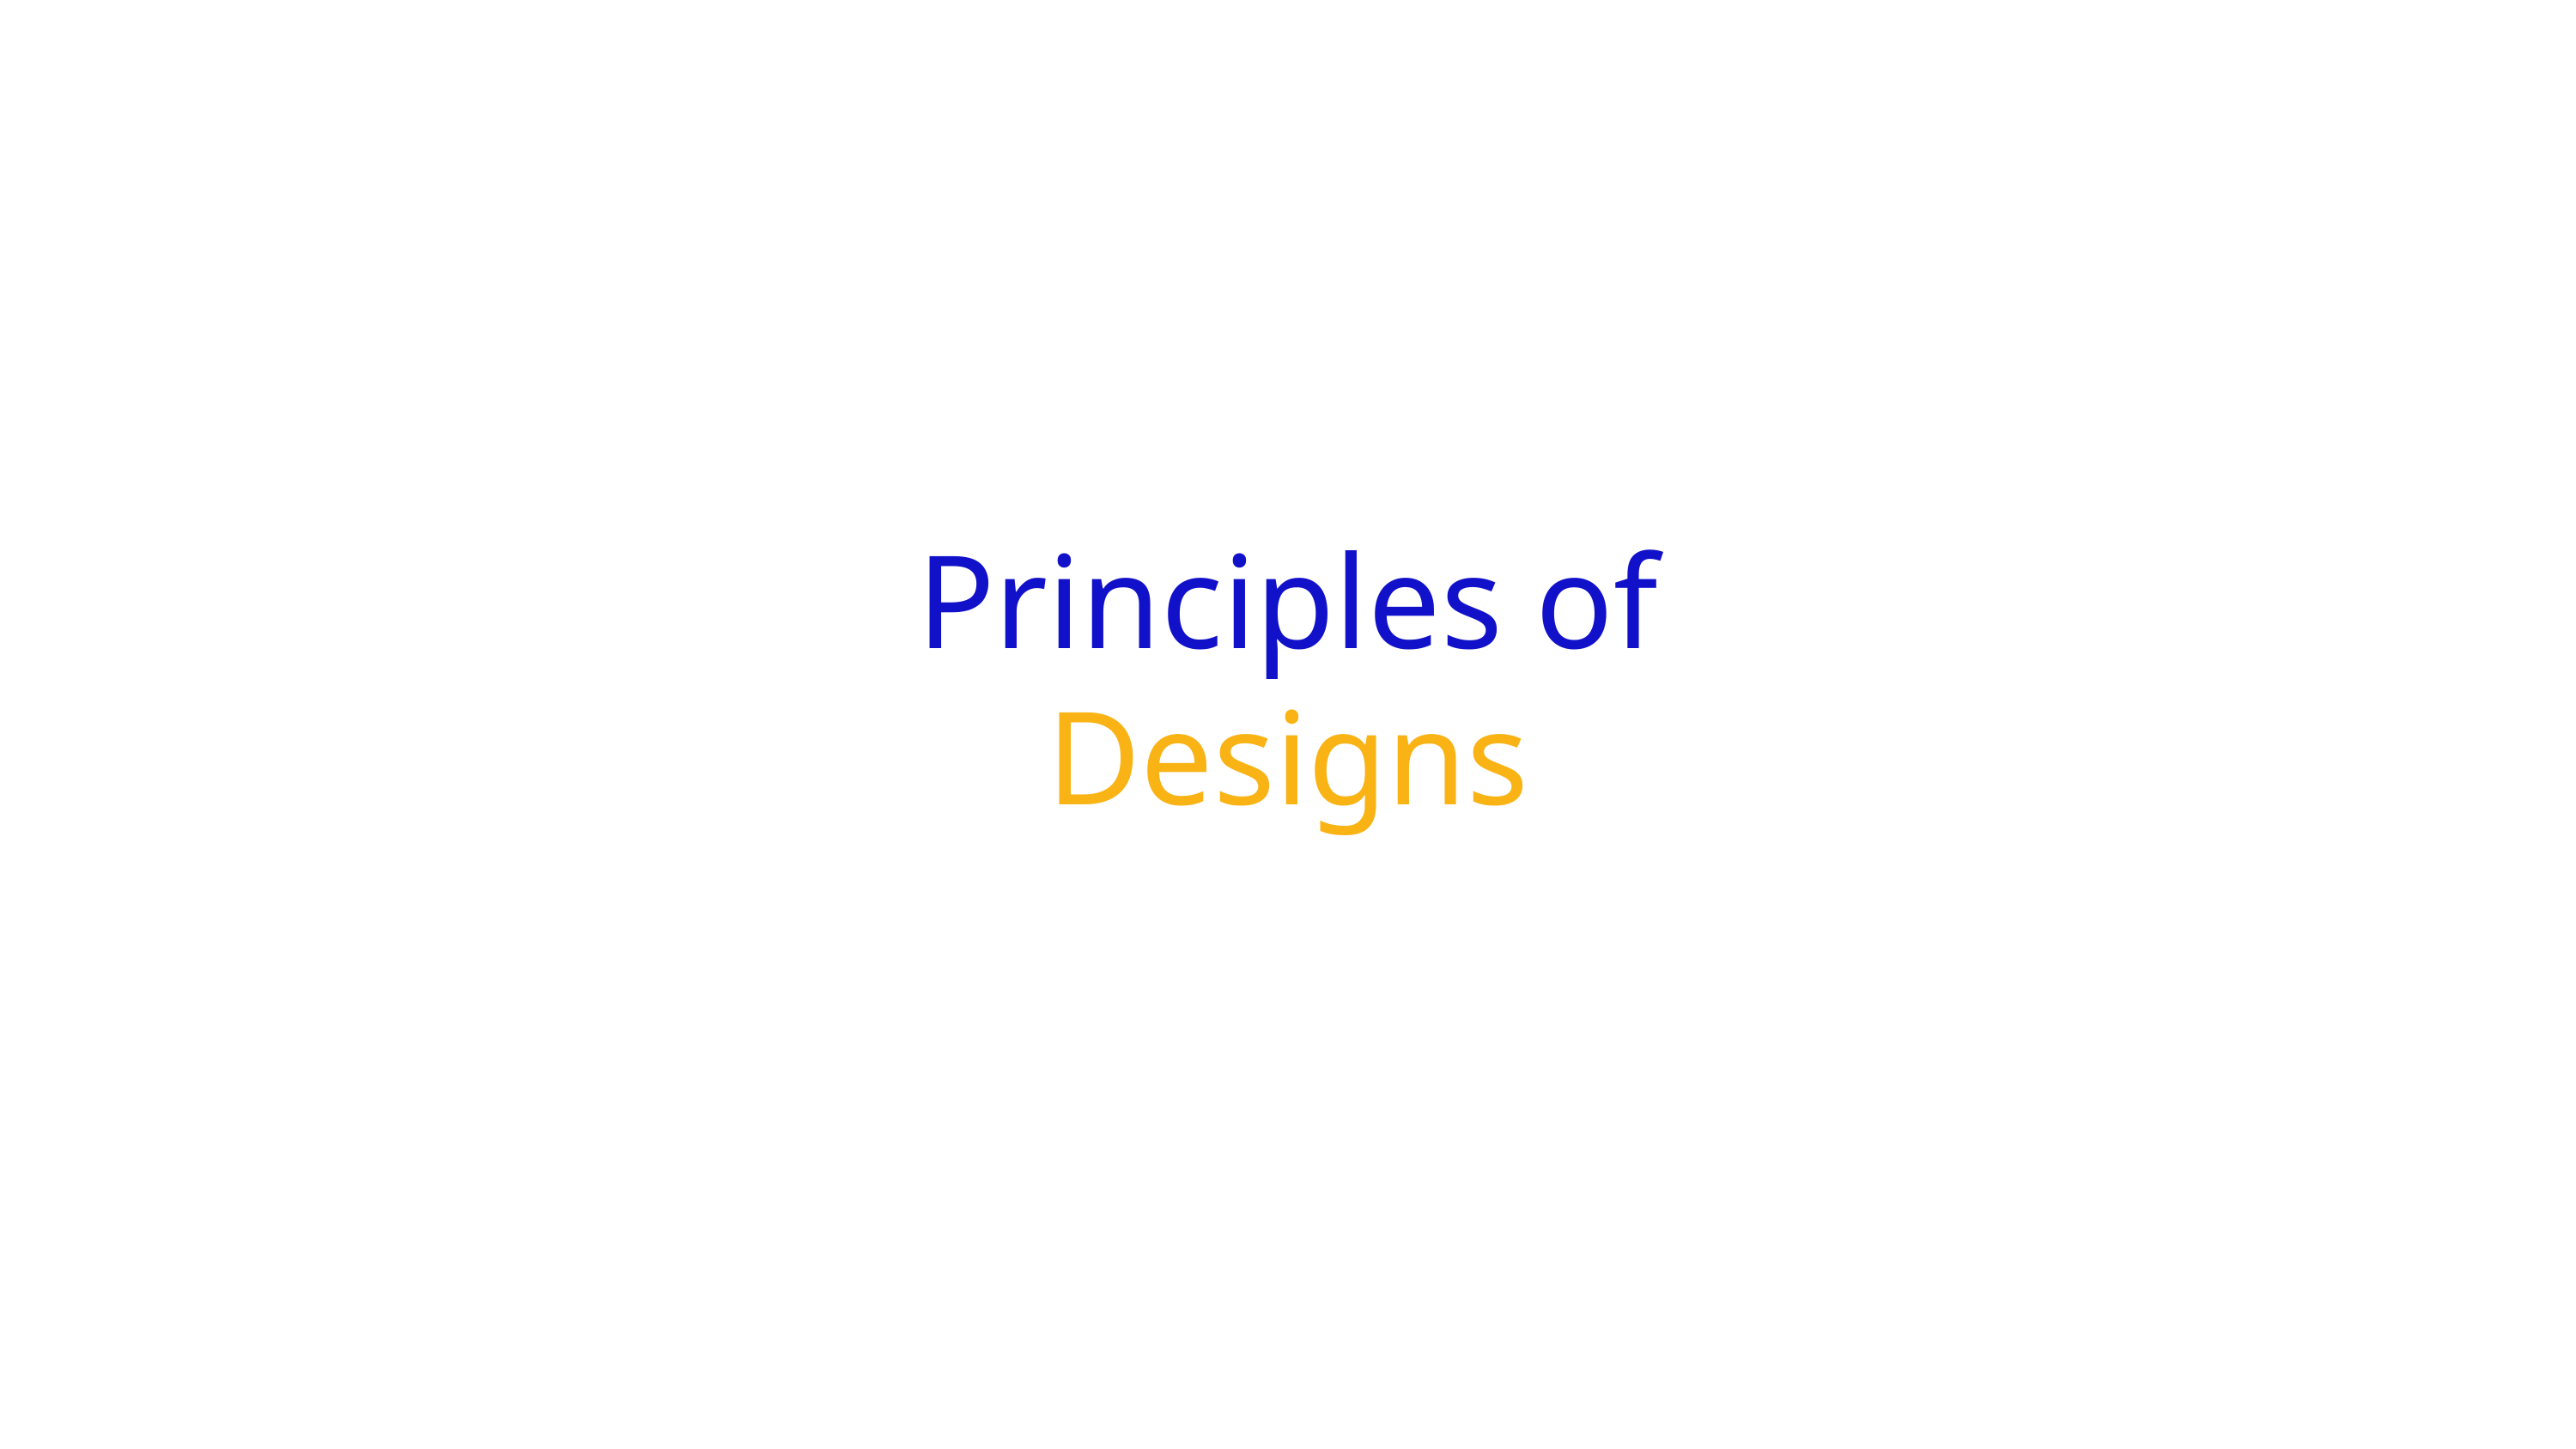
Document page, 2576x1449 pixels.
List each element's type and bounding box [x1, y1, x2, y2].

text_box [833, 603, 1743, 846]
